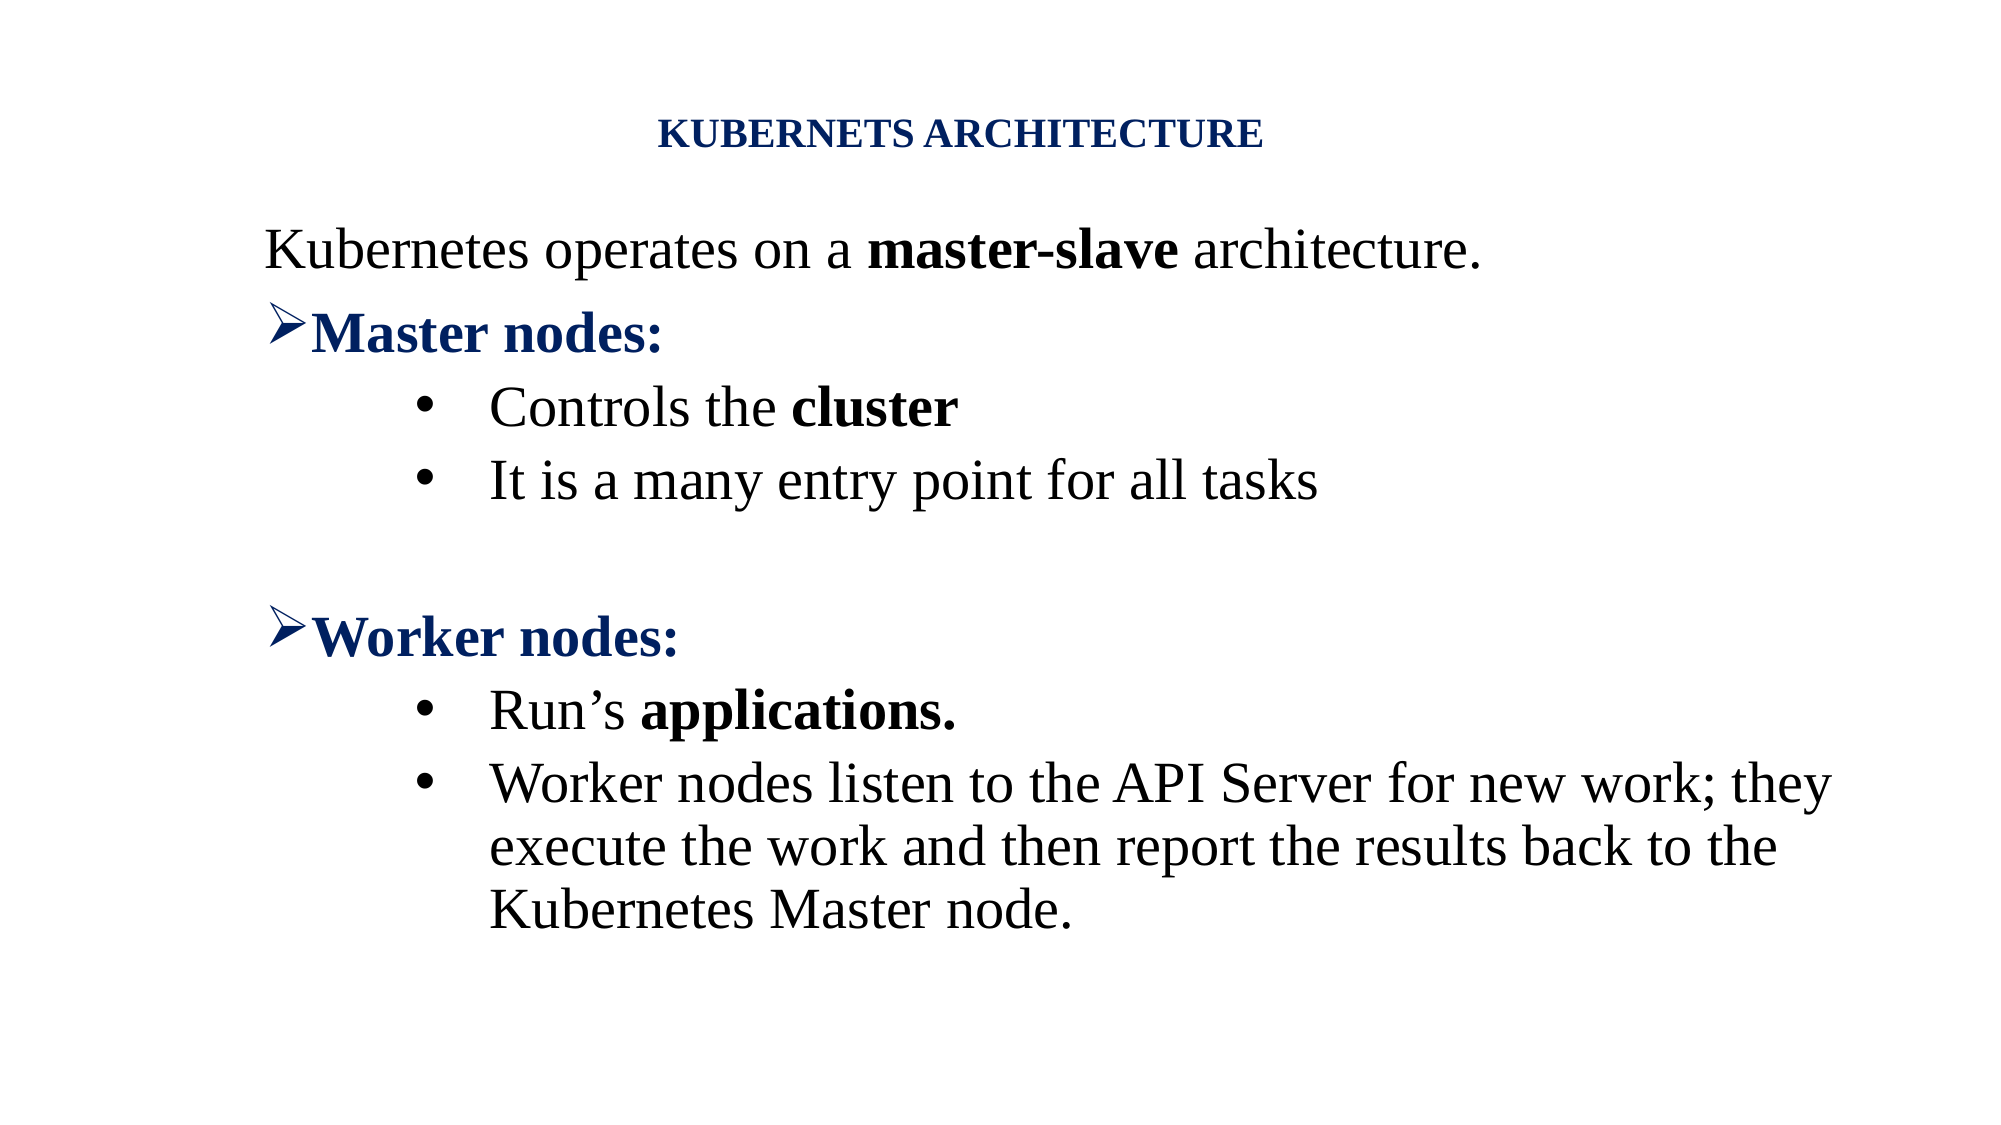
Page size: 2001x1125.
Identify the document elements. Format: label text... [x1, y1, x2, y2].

title KUBERNETS ARCHITECTURE [216, 105, 1717, 164]
subtitle Kubernetes operates on a master-slave architecture. Master nodes: Controls the cluster It is a many entry point for all tasks Worker nodes: Run’s applications. Worker nodes listen to the API Server for new work; they execute the work and then report the results back to the Kubernetes Master node. [249, 211, 1870, 1052]
